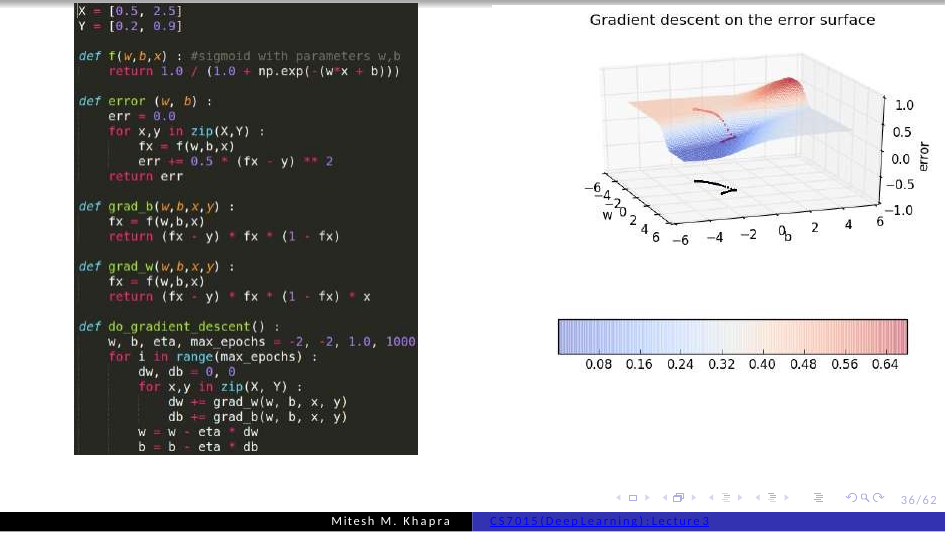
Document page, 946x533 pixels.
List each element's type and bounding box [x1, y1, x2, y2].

text_box [0, 511, 946, 532]
text_box [898, 493, 941, 508]
text_box [0, 0, 946, 455]
